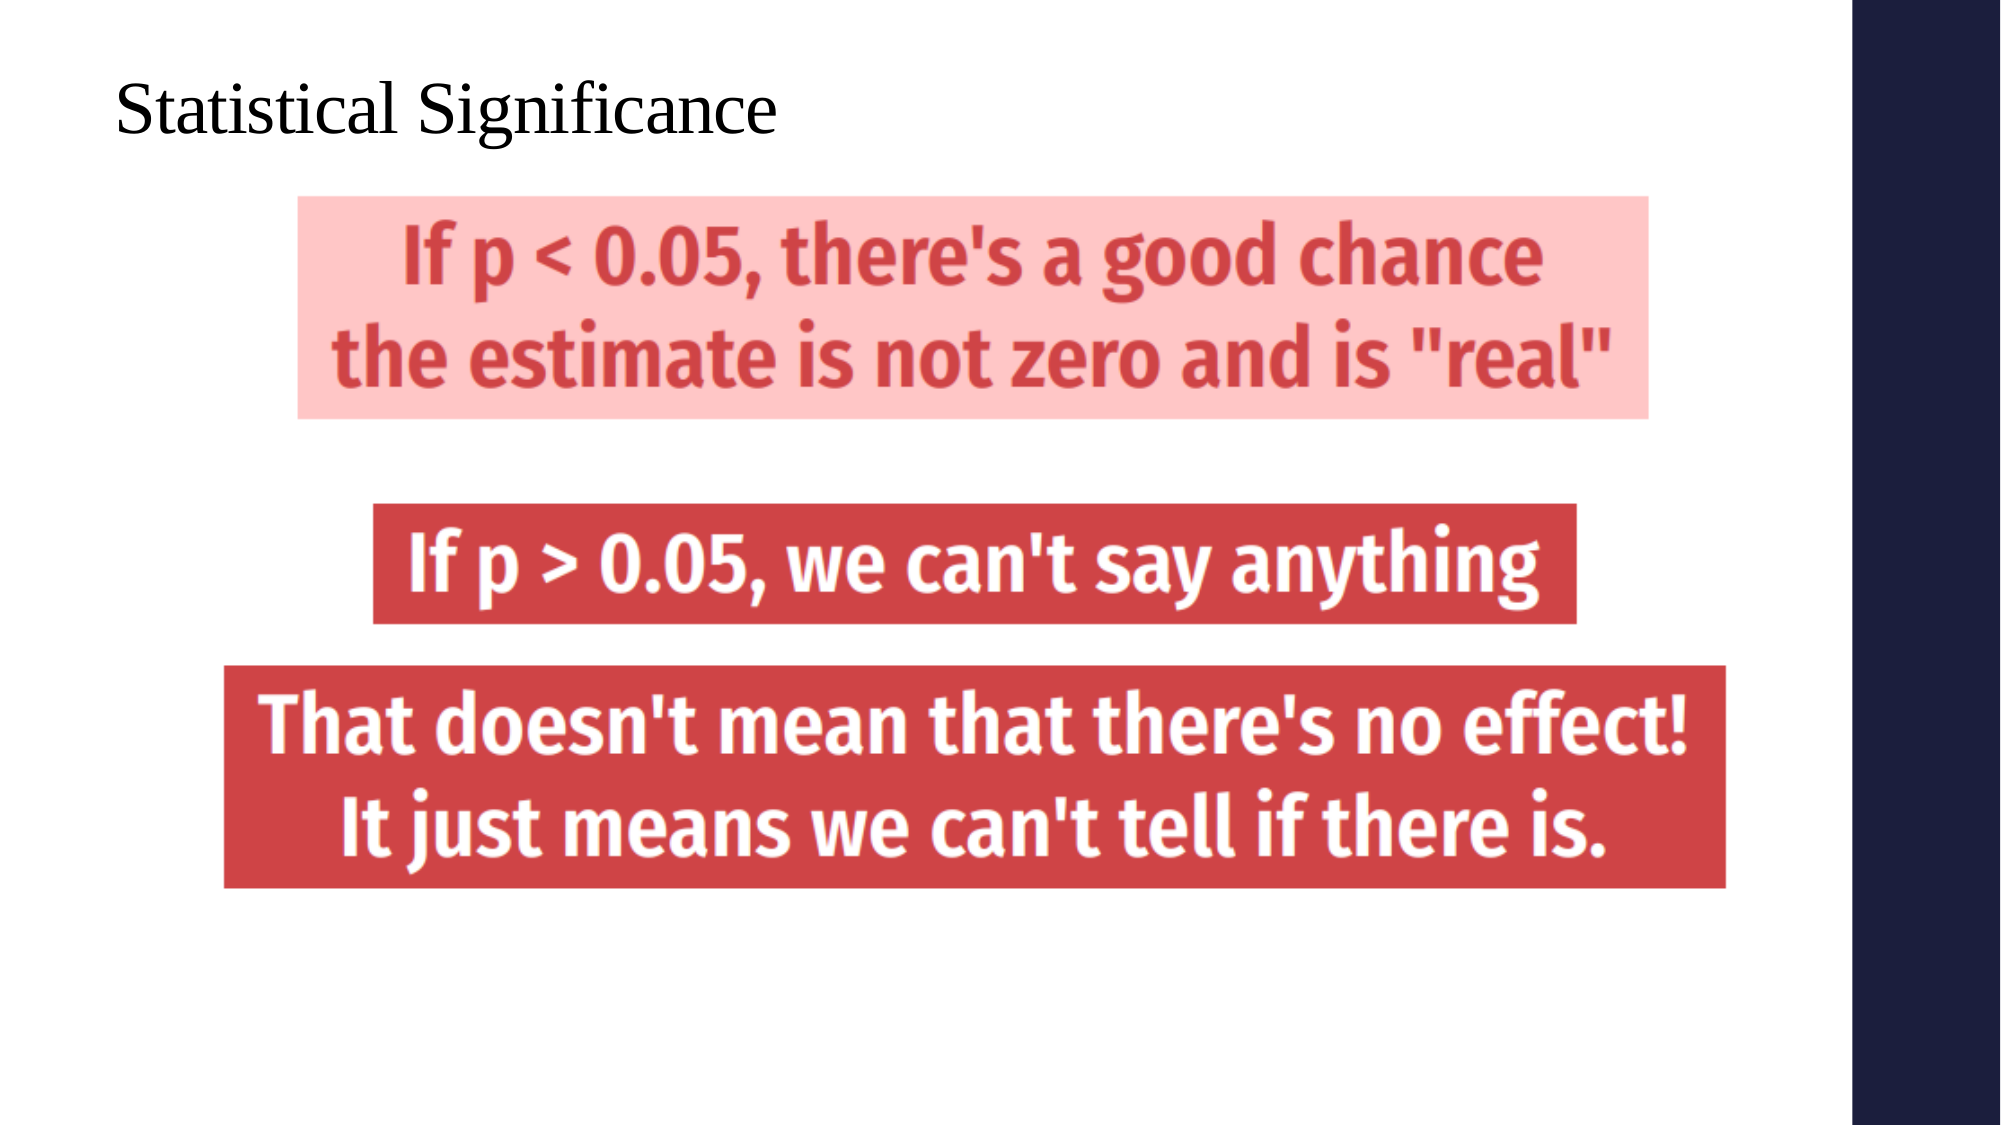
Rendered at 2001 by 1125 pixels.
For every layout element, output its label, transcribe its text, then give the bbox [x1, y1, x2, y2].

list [130, 157, 1782, 932]
title Statistical Significance [99, 55, 1813, 158]
